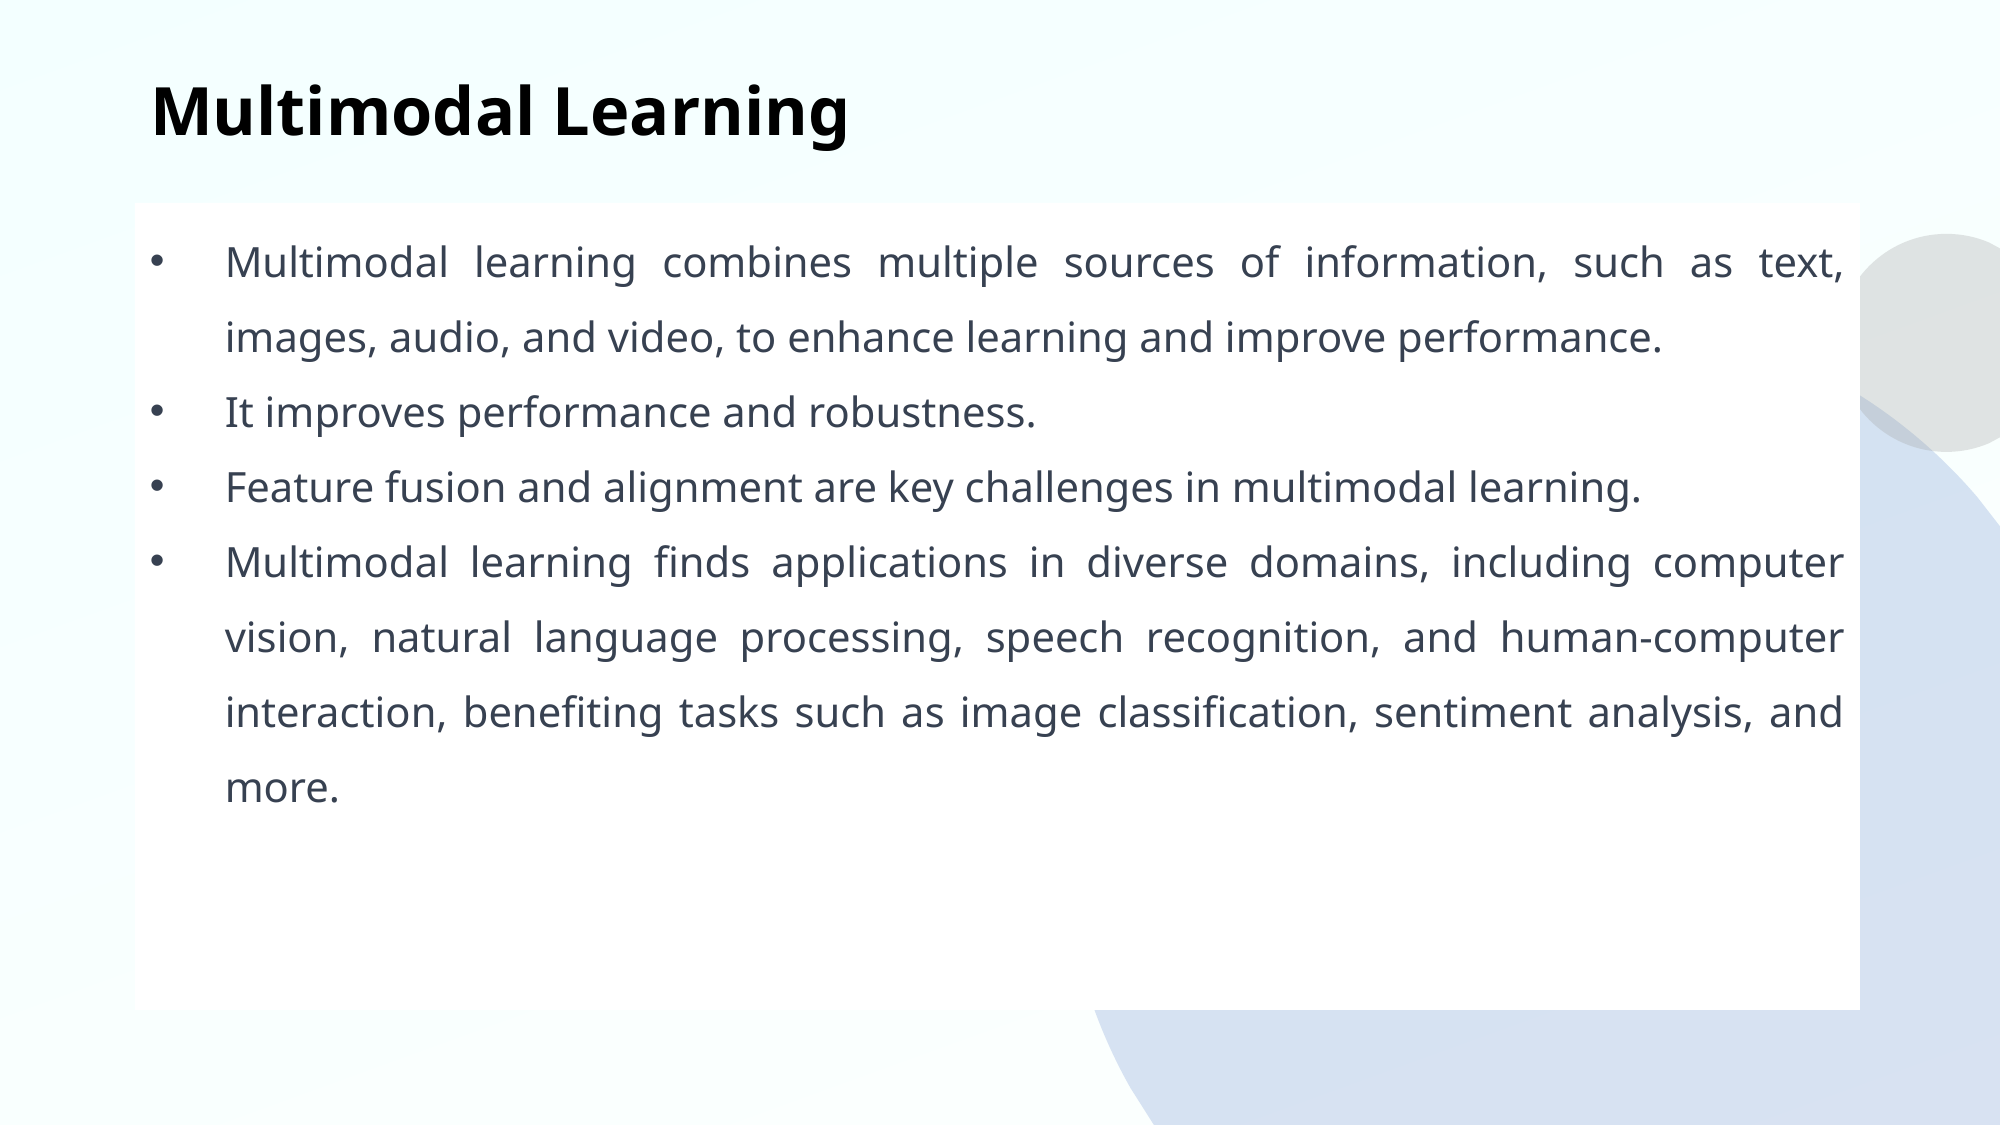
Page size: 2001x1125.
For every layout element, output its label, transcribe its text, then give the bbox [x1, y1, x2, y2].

title Multimodal Learning [135, 69, 1860, 202]
text_box Multimodal learning combines multiple sources of information, such as text, images, audio, and video, to enhance learning and improve performance. It improves performance and robustness. Feature fusion and alignment are key challenges in multimodal learning. Multimodal learning finds applications in diverse domains, including computer vision, natural language processing, speech recognition, and human-computer interaction, benefiting tasks such as image classification, sentiment analysis, and more. [134, 202, 1860, 1010]
